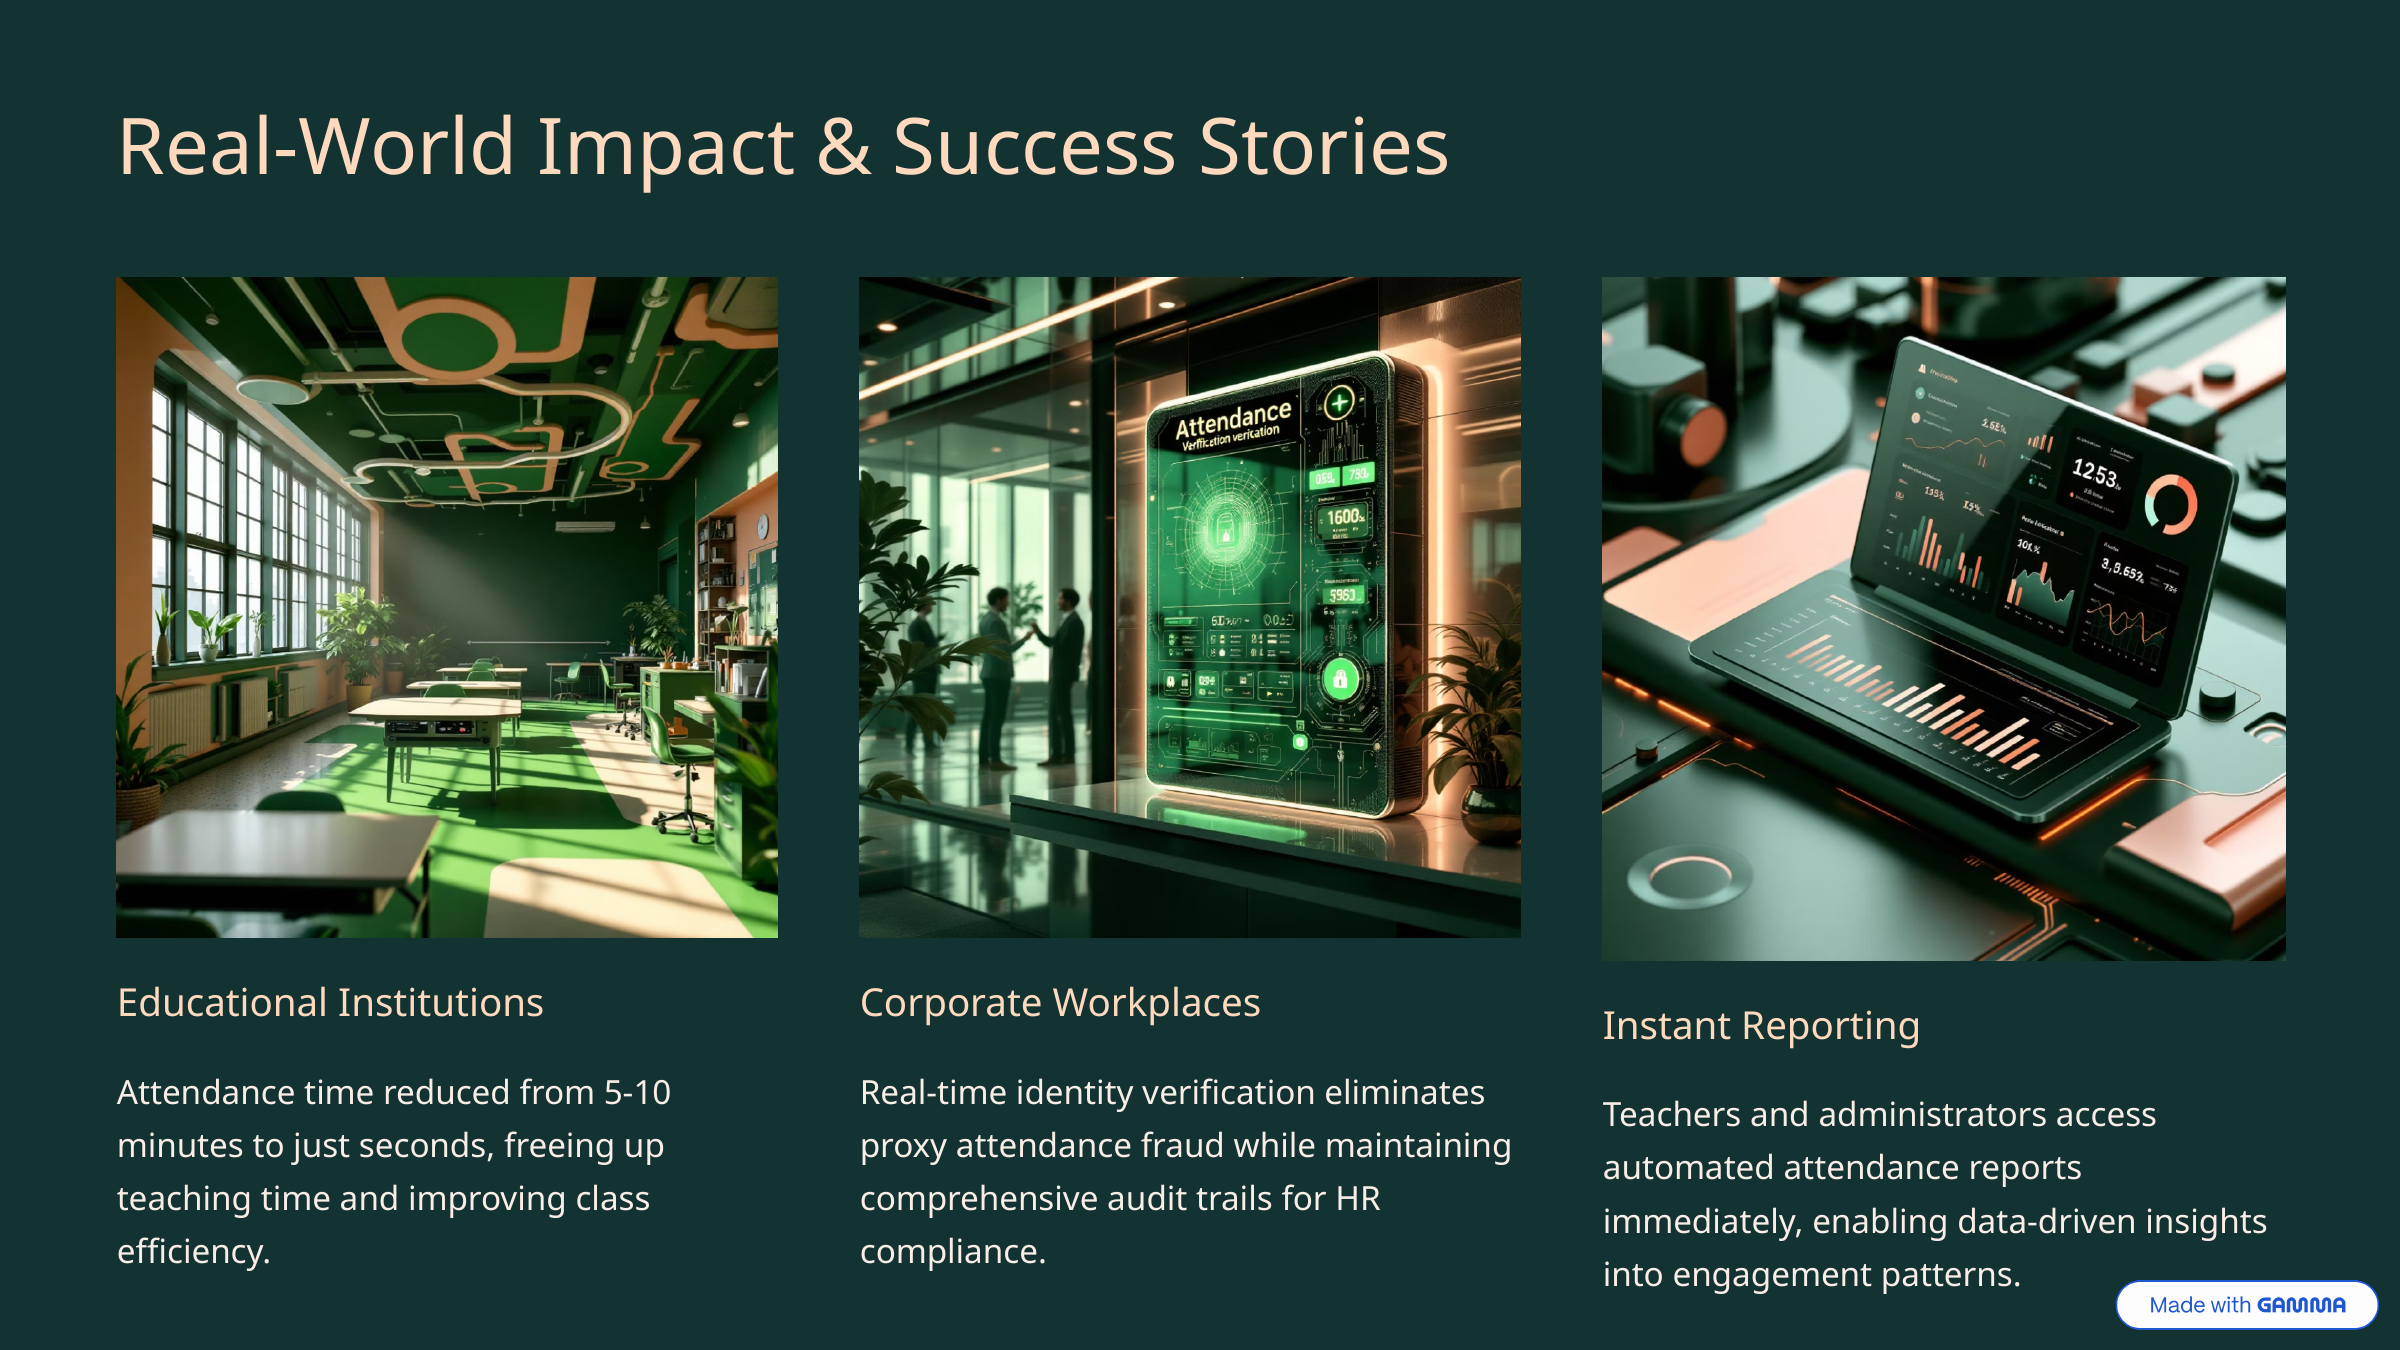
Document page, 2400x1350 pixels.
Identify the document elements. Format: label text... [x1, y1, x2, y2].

picture [1602, 277, 2286, 961]
text_box Educational Institutions [116, 975, 538, 1025]
text_box Real-time identity verification eliminates proxy attendance fraud while maintaining comprehensive audit trails for HR compliance. [859, 1057, 1521, 1272]
text_box Teachers and administrators access automated attendance reports immediately, enabling data-driven insights into engagement patterns. [1602, 1080, 2286, 1294]
picture [859, 277, 1521, 938]
picture [2106, 1271, 2389, 1339]
text_box Corporate Workplaces [859, 975, 1258, 1025]
text_box Instant Reporting [1602, 997, 1996, 1047]
picture [116, 277, 778, 938]
text_box Real-World Impact & Success Stories [116, 91, 1435, 190]
text_box Attendance time reduced from 5-10 minutes to just seconds, freeing up teaching time and improving class efficiency. [116, 1057, 778, 1219]
